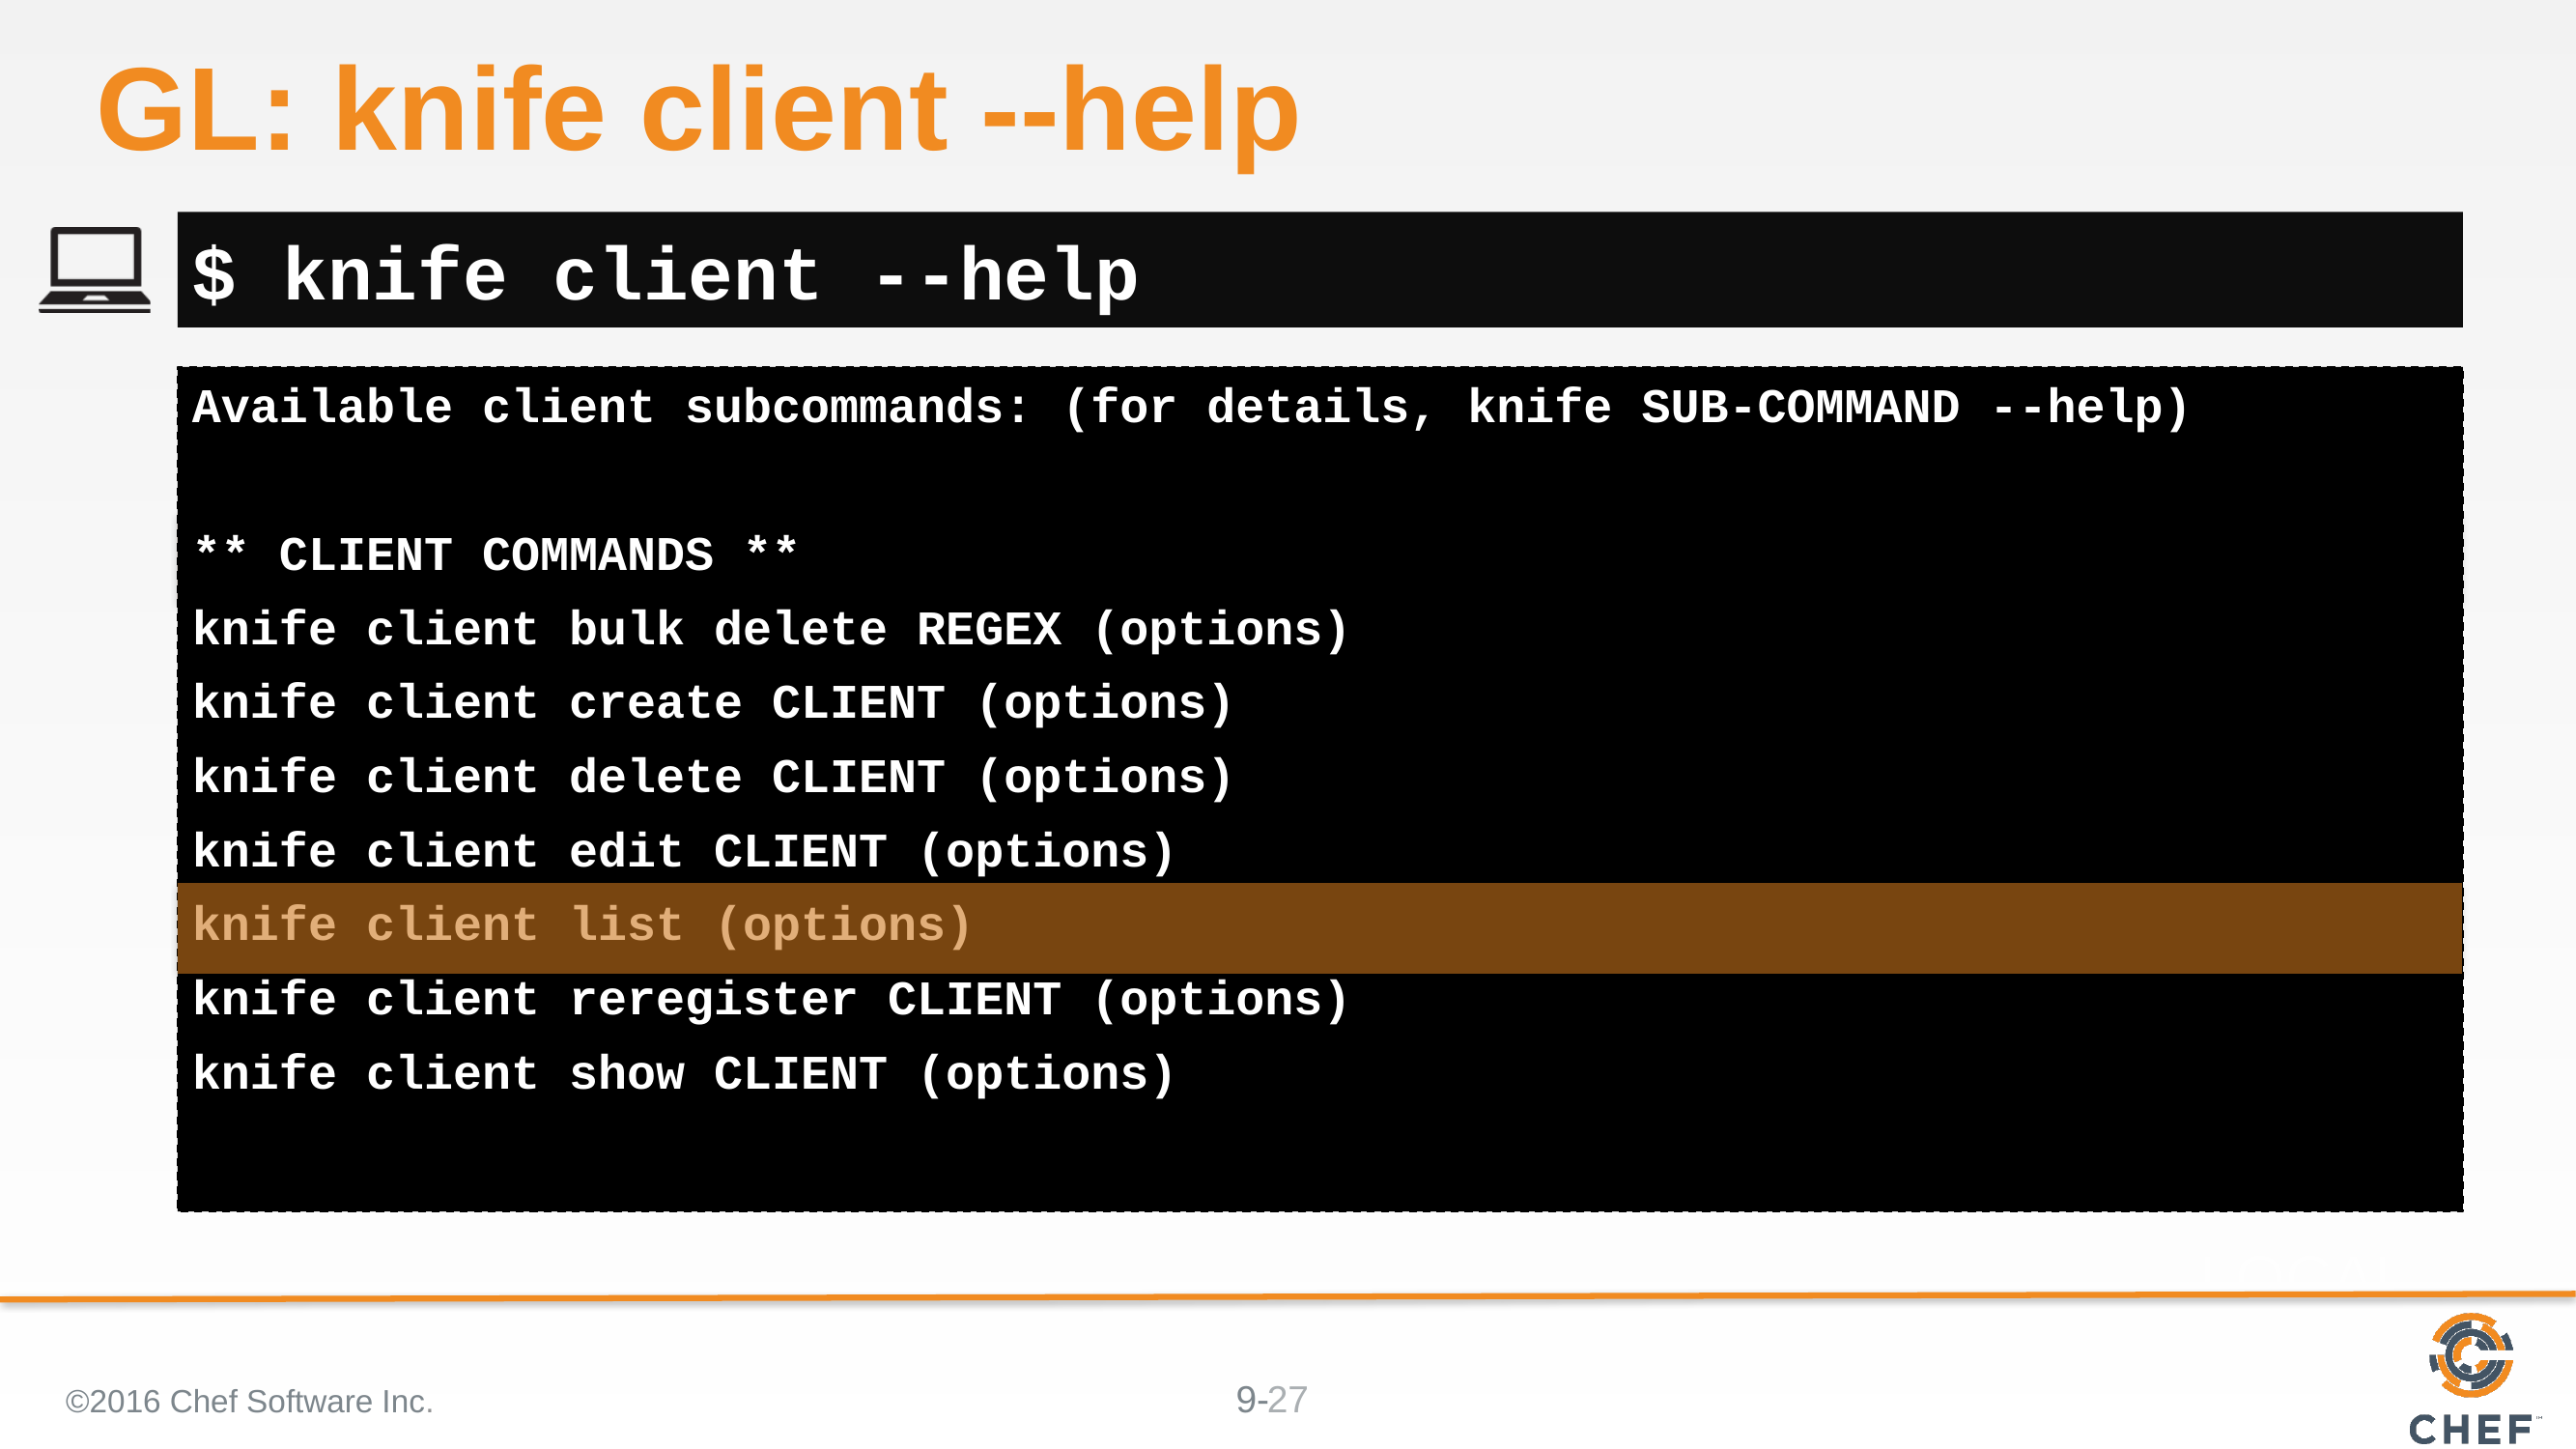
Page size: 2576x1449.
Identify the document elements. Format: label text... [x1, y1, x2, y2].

picture [2399, 1297, 2550, 1449]
footer ©2016 Chef Software Inc. [51, 1359, 952, 1440]
list Available client subcommands: (for details, knife SUB-COMMAND --help) ** CLIENT COMMANDS ** knife client bulk delete REGEX (options) knife client create CLIENT (options) knife client delete CLIENT (options) knife client edit CLIENT (options) knife client list (options) knife client reregister CLIENT (options) knife client show CLIENT (options) [177, 985, 2464, 1212]
list $ knife client --help [177, 212, 2463, 327]
list Available client subcommands: (for details, knife SUB-COMMAND --help) ** CLIENT COMMANDS ** knife client bulk delete REGEX (options) knife client create CLIENT (options) knife client delete CLIENT (options) knife client edit CLIENT (options) knife client list (options) knife client reregister CLIENT (options) knife client show CLIENT (options) [177, 366, 2464, 882]
text_box [177, 882, 2463, 975]
title GL: knife client --help [96, 48, 2463, 180]
slide_number 27 [998, 1359, 1578, 1437]
